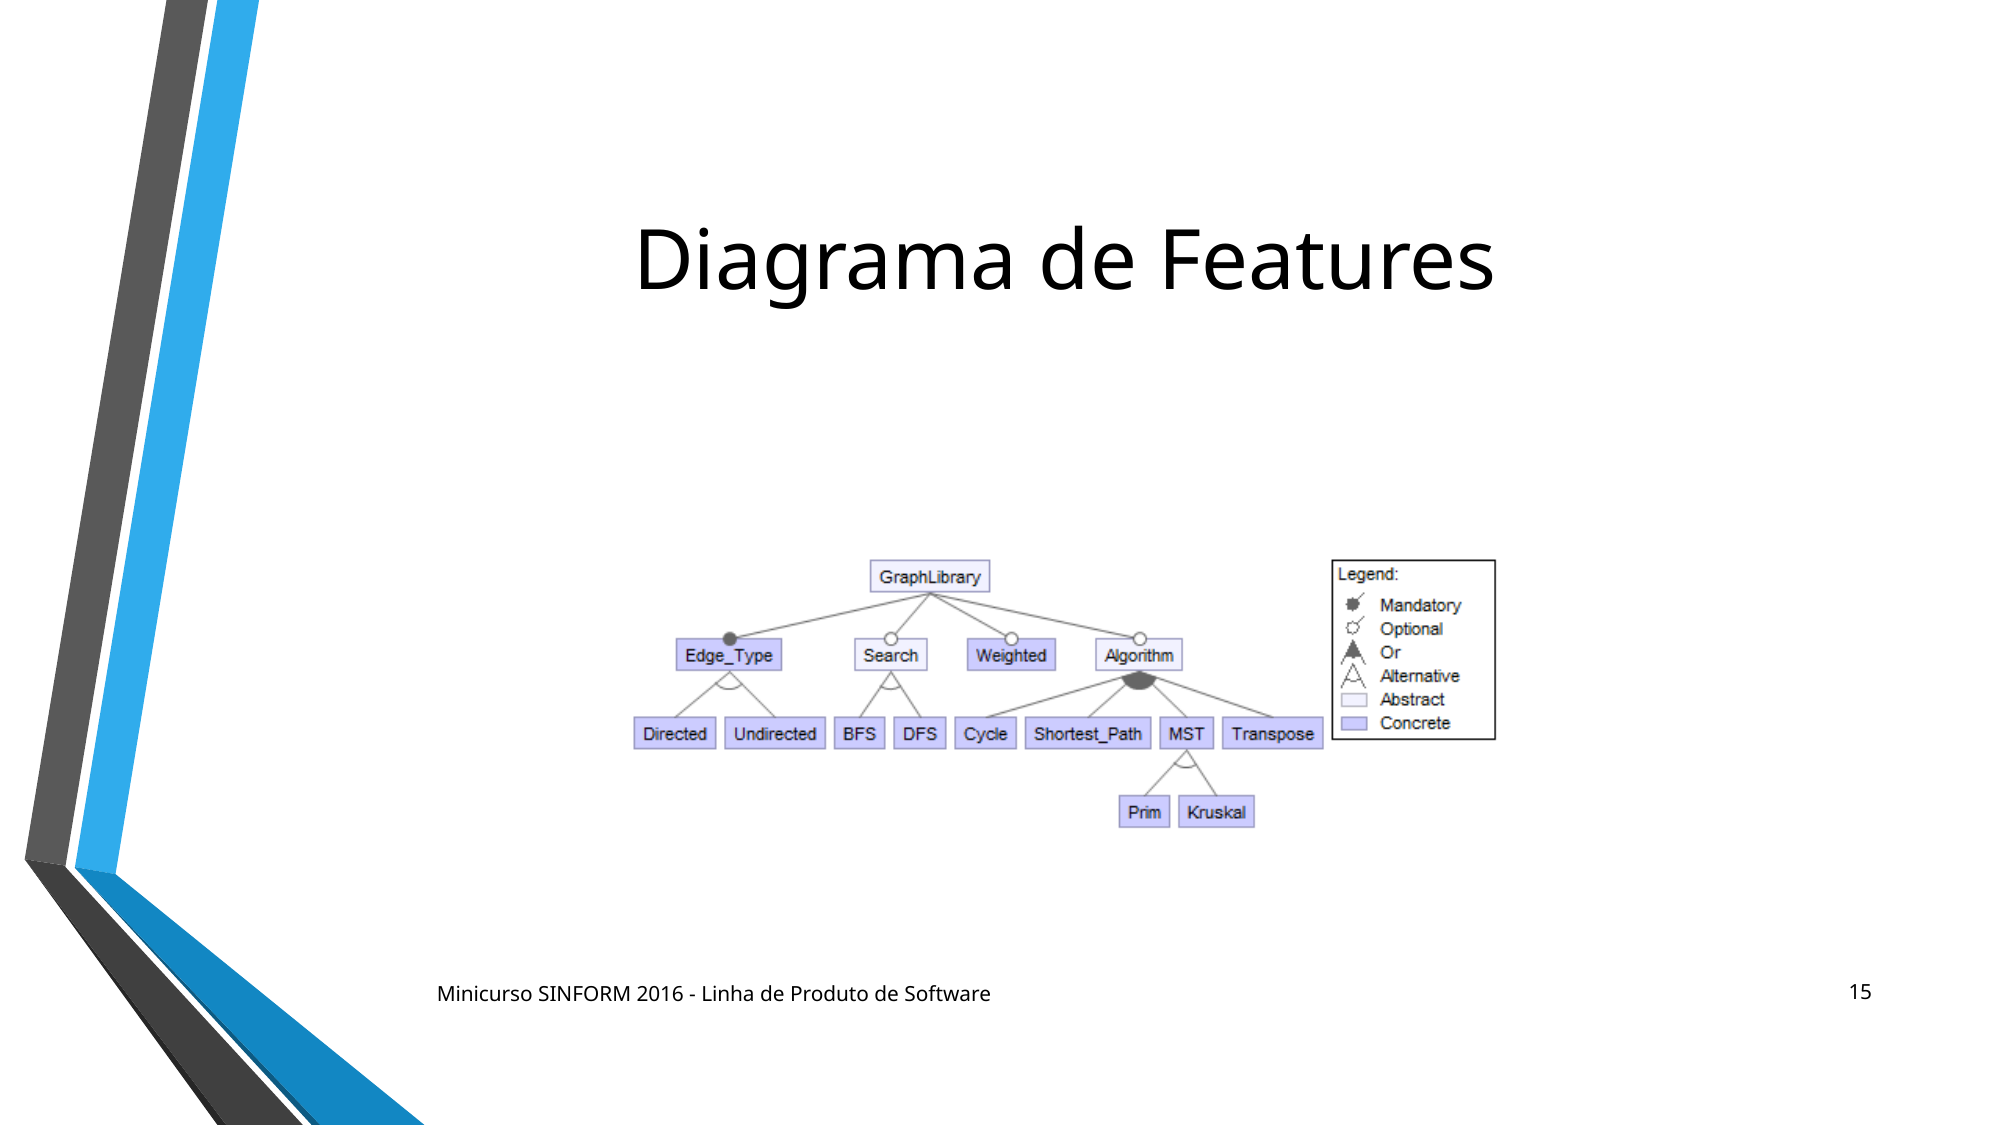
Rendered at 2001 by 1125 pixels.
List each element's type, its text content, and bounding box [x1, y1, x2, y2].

slide_number 15 [1796, 962, 1887, 1023]
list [626, 552, 1504, 836]
footer Minicurso SINFORM 2016 - Linha de Produto de Software [421, 965, 1584, 1025]
title Diagrama de Features [243, 112, 1887, 400]
